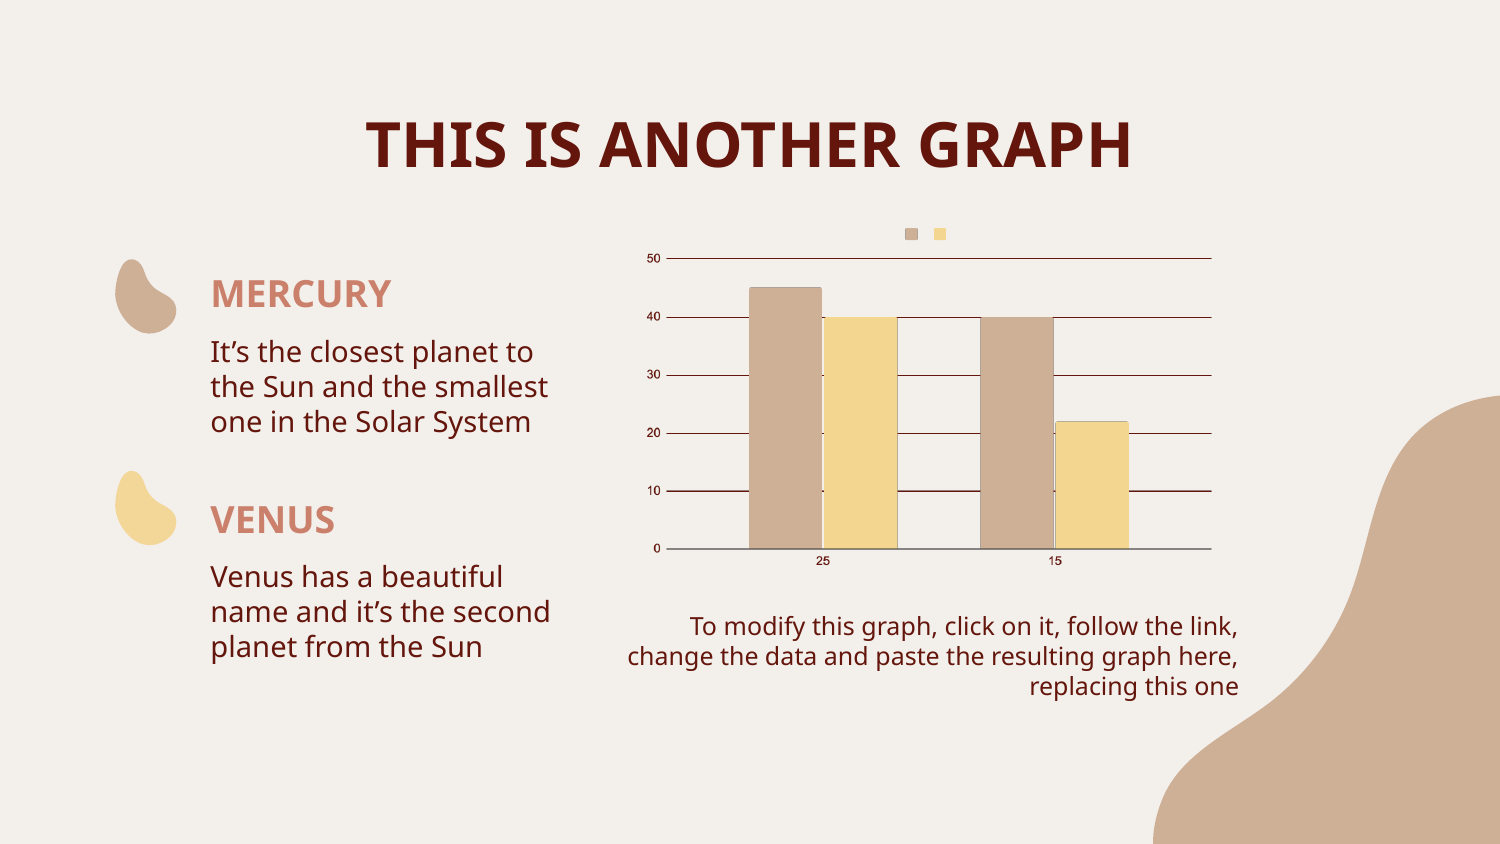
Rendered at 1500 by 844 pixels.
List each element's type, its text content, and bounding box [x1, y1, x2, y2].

text_box VENUS [195, 480, 575, 542]
text_box [115, 470, 177, 546]
text_box To modify this graph, click on it, follow the link, change the data and paste the resulting graph here, replacing this one [596, 610, 1255, 702]
text_box MERCURY [195, 255, 575, 318]
text_box [115, 259, 177, 334]
picture [620, 208, 1230, 586]
title THIS IS ANOTHER GRAPH [116, 89, 1383, 185]
subtitle It’s the closest planet to the Sun and the smallest one in the Solar System [195, 318, 575, 427]
subtitle Venus has a beautiful name and it’s the second planet from the Sun [195, 542, 575, 651]
